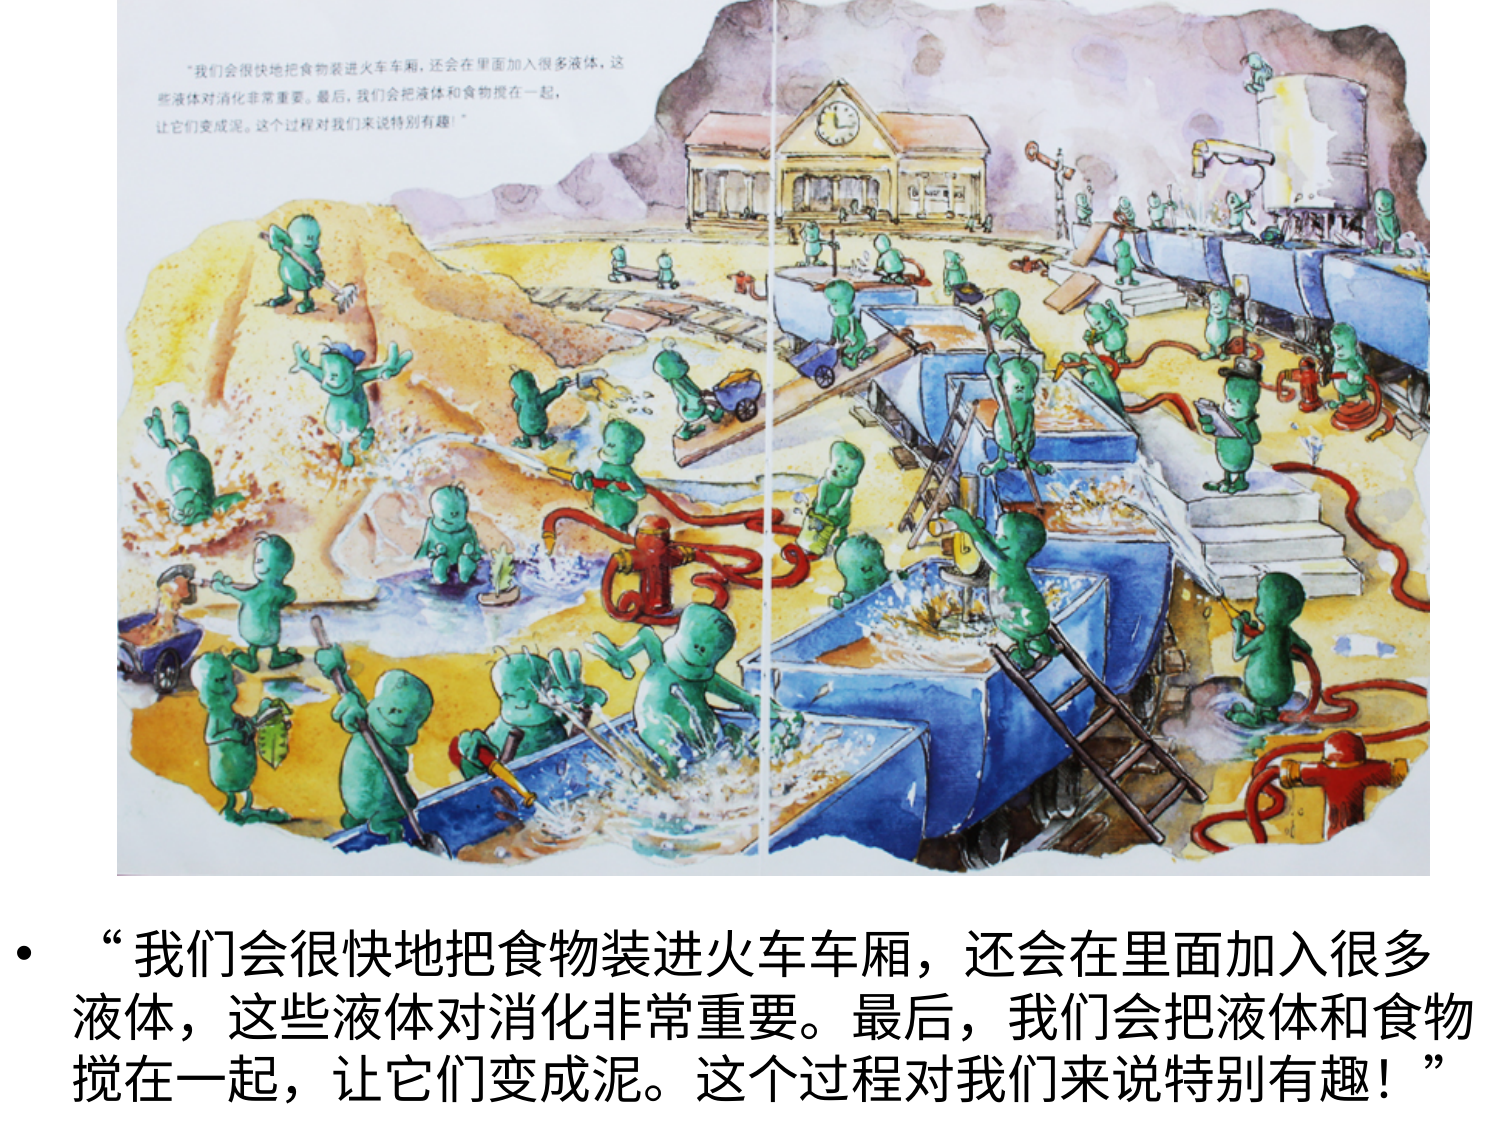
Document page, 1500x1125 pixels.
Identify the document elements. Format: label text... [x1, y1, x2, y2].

list “我们会很快地把食物装进火车车厢，还会在里面加入很多液体，这些液体对消化非常重要。最后，我们会把液体和食物搅在一起，让它们变成泥。这个过程对我们来说特别有趣！” [0, 914, 1500, 1125]
picture [116, 0, 1430, 877]
